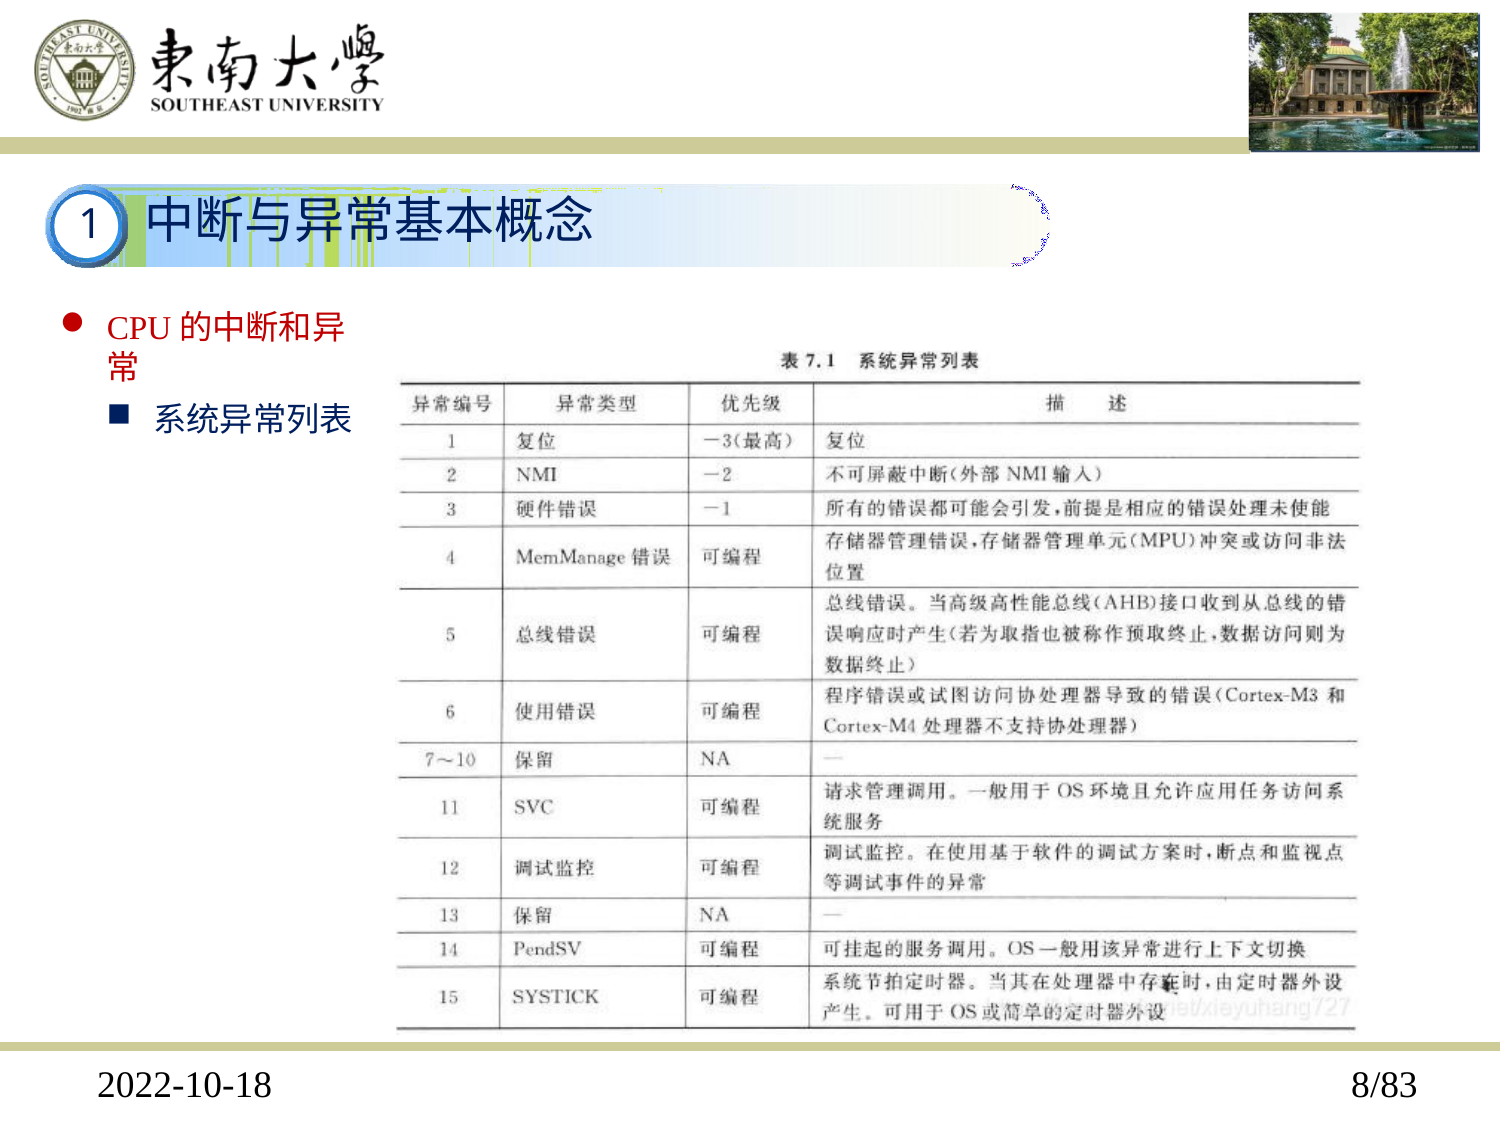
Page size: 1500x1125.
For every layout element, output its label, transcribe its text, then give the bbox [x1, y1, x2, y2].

slide_number 1/83 [1326, 1061, 1427, 1125]
picture [0, 10, 1483, 155]
picture [395, 350, 1365, 1035]
picture [34, 19, 385, 122]
title 1 中断与异常基本概念 [76, 276, 595, 377]
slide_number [94, 1061, 275, 1125]
picture [0, 1042, 1500, 1051]
text_box CPU的中断和异常 系统异常列表 [57, 292, 374, 439]
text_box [44, 184, 1050, 268]
